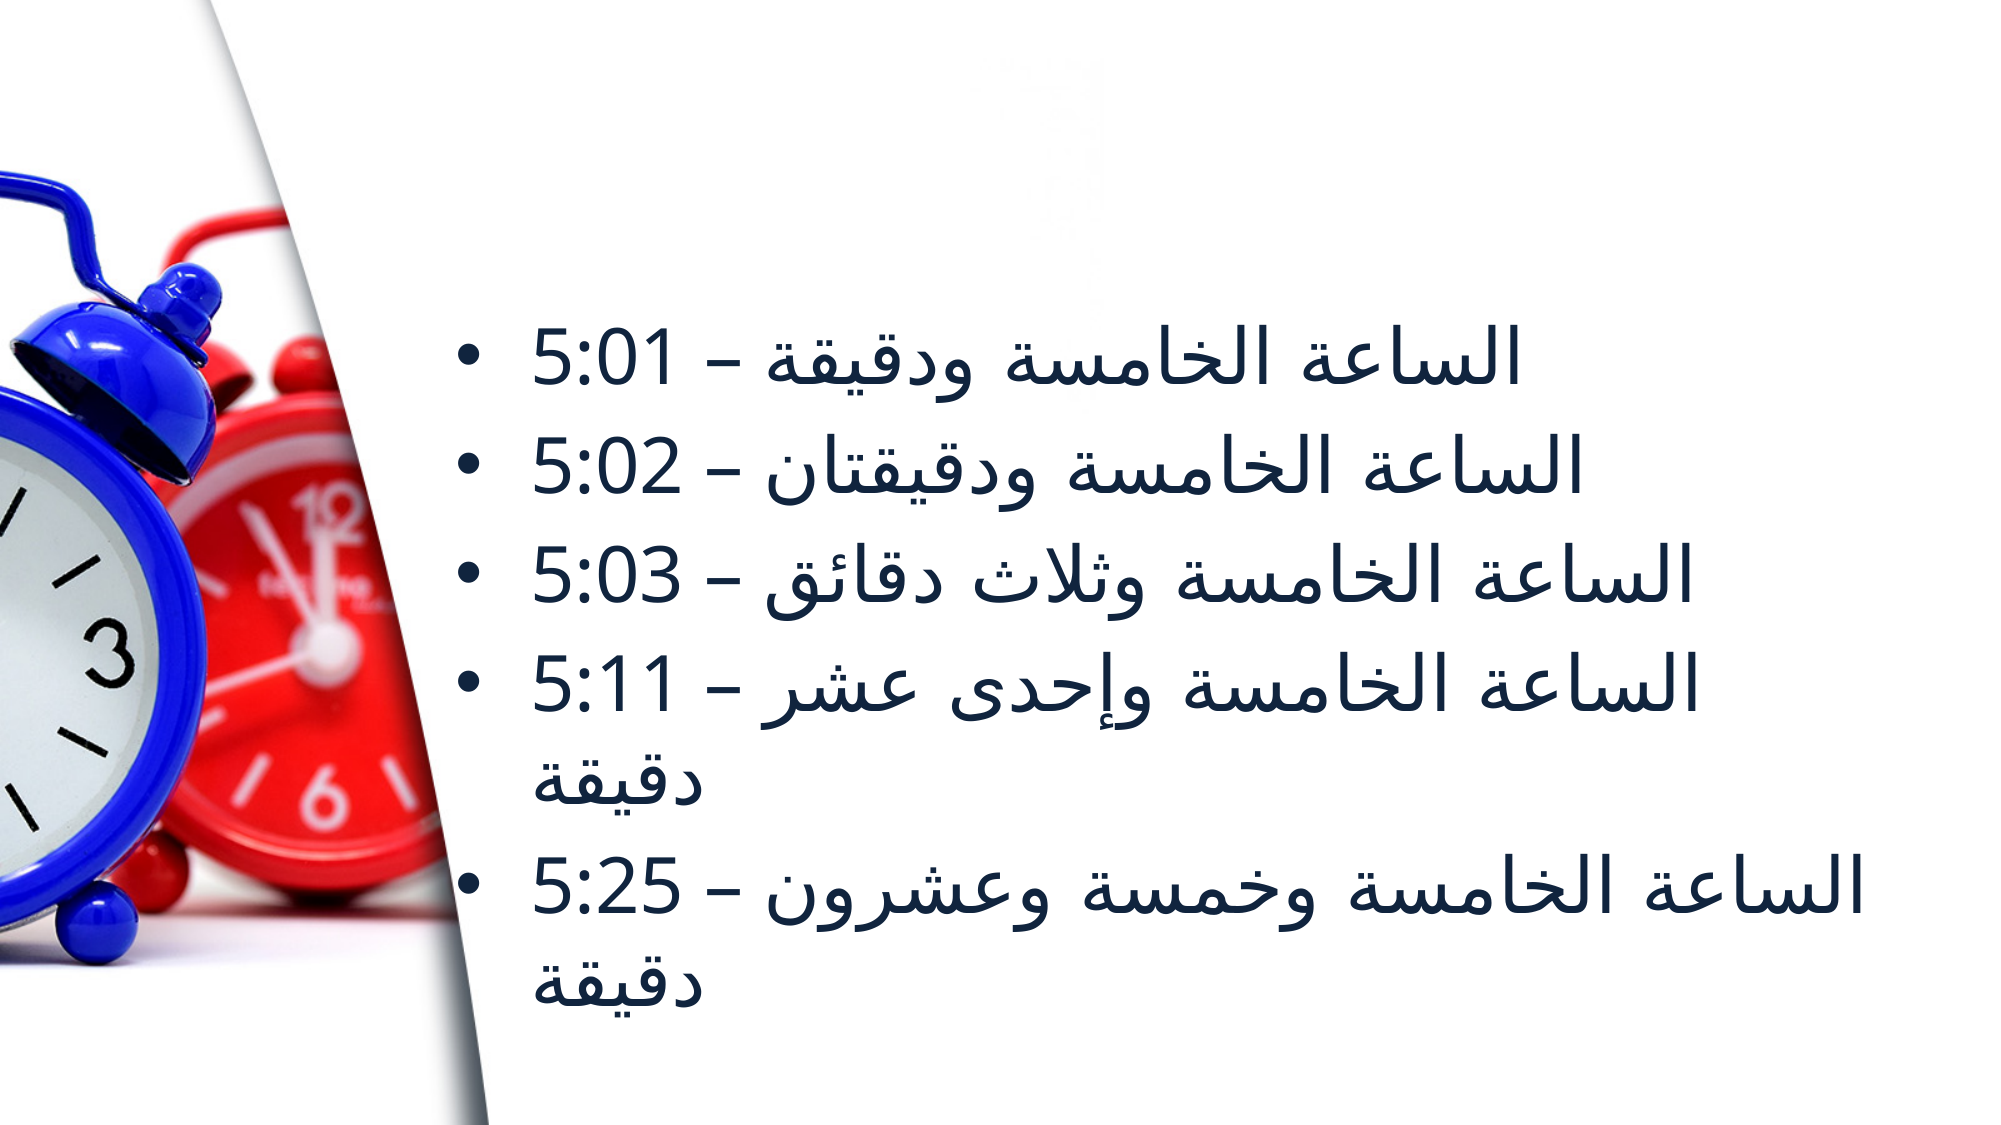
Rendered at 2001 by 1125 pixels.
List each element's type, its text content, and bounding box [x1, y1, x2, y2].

list 5:01 – الساعة الخامسة ودقيقة 5:02 – الساعة الخامسة ودقيقتان 5:03 – الساعة الخامسة وثلاث دقائق 5:11 – الساعة الخامسة وإحدى عشر دقيقة 5:25 – الساعة الخامسة وخمسة وعشرون دقيقة [440, 299, 1899, 1068]
picture [0, 0, 2001, 1125]
